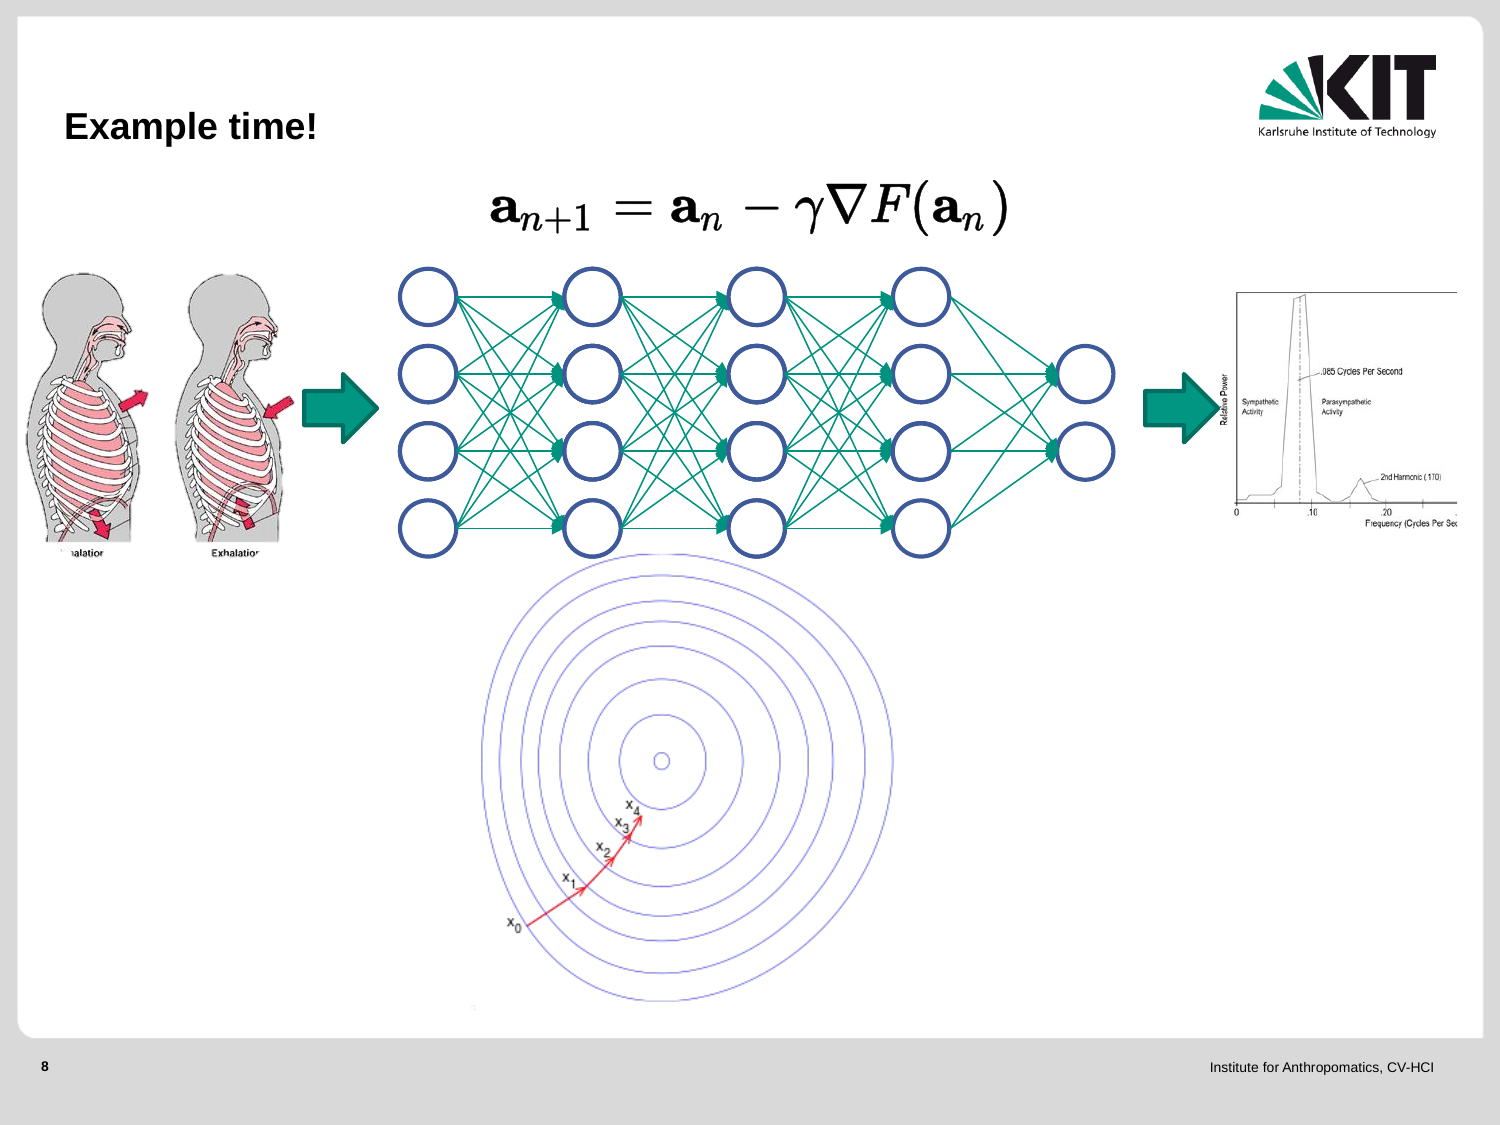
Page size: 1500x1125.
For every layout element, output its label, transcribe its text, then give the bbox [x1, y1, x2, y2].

picture [0, 0, 1500, 1125]
text_box [1143, 372, 1214, 445]
title Example time! [63, 54, 1199, 148]
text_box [0, 250, 305, 566]
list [453, 566, 925, 1030]
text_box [309, 268, 1114, 557]
